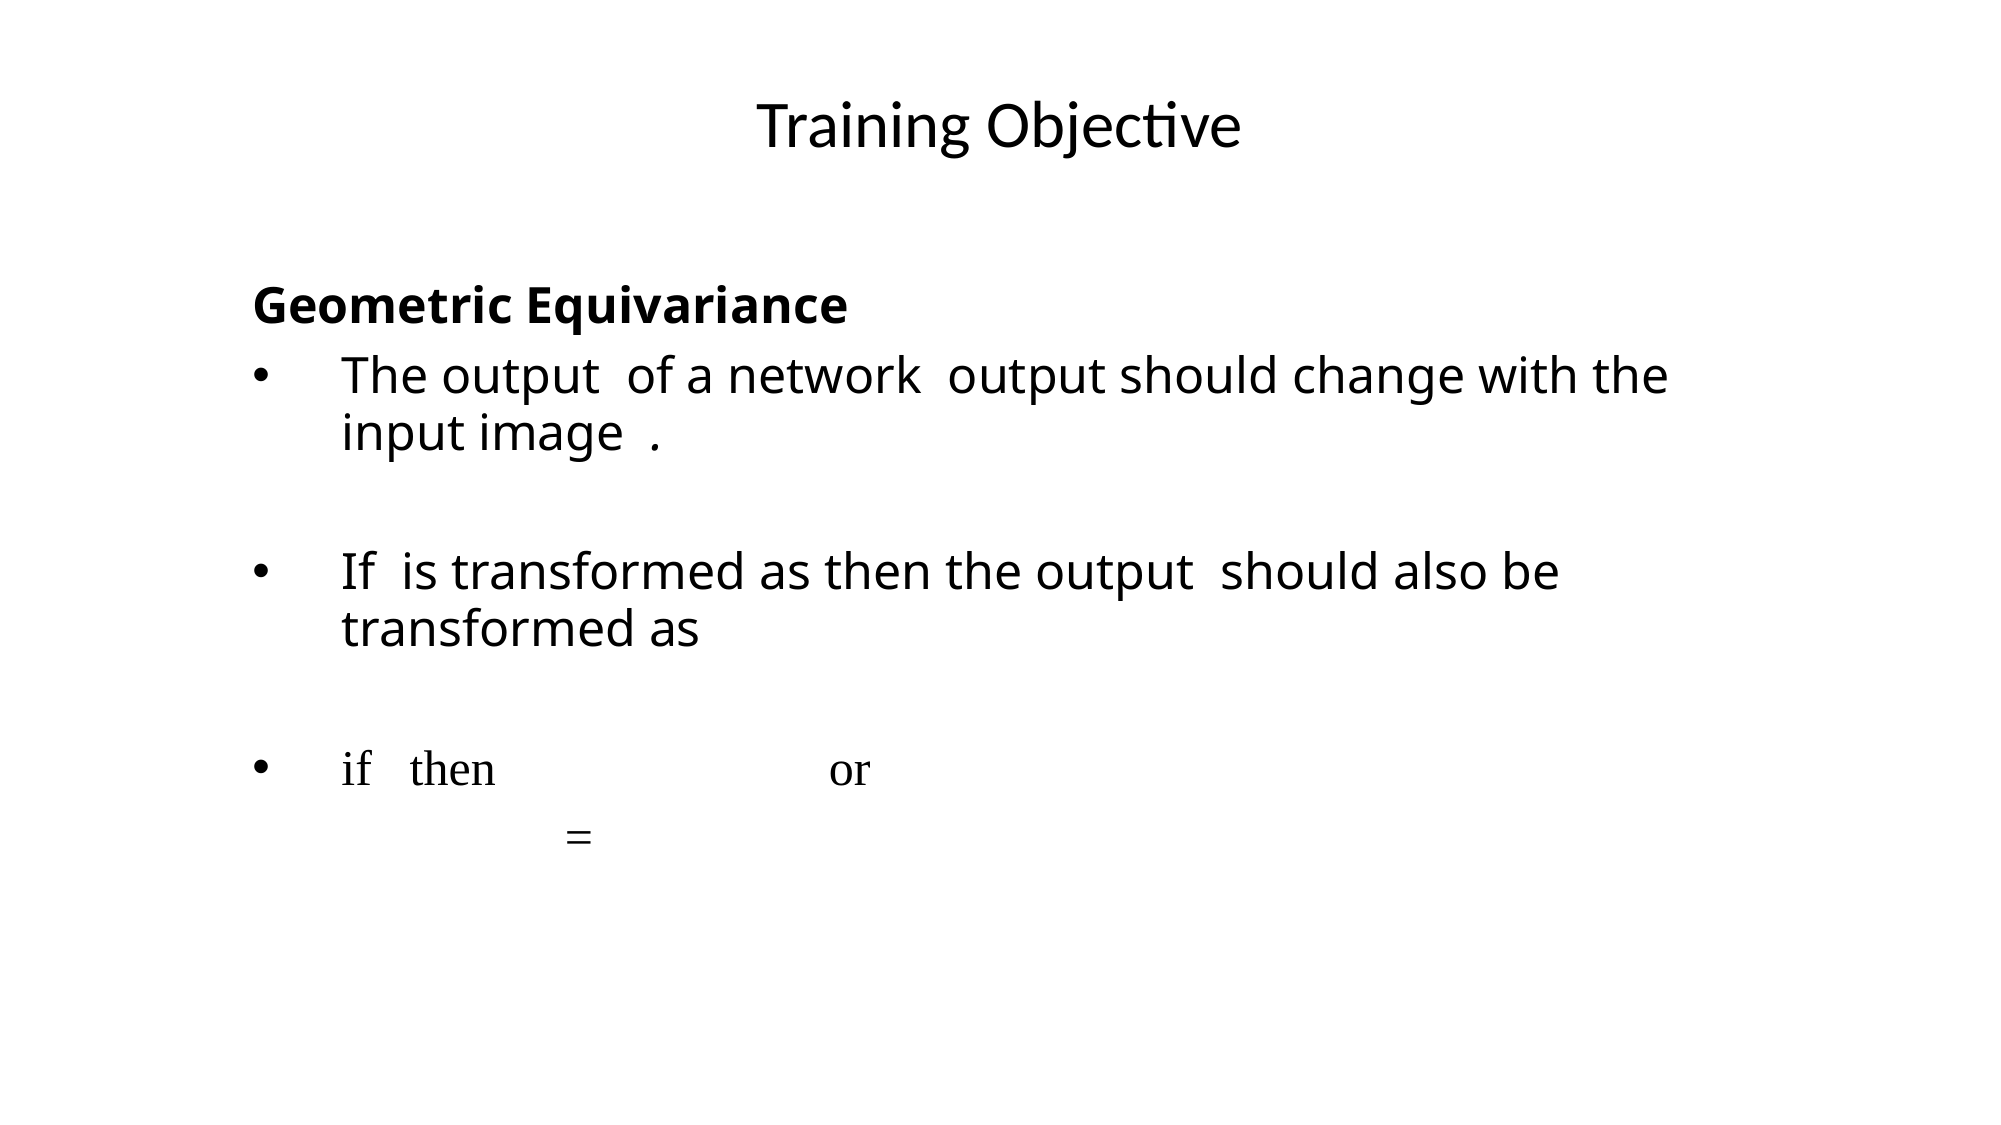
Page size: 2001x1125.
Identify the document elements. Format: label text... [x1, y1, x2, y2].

text_box Training Objective [125, 73, 1875, 169]
